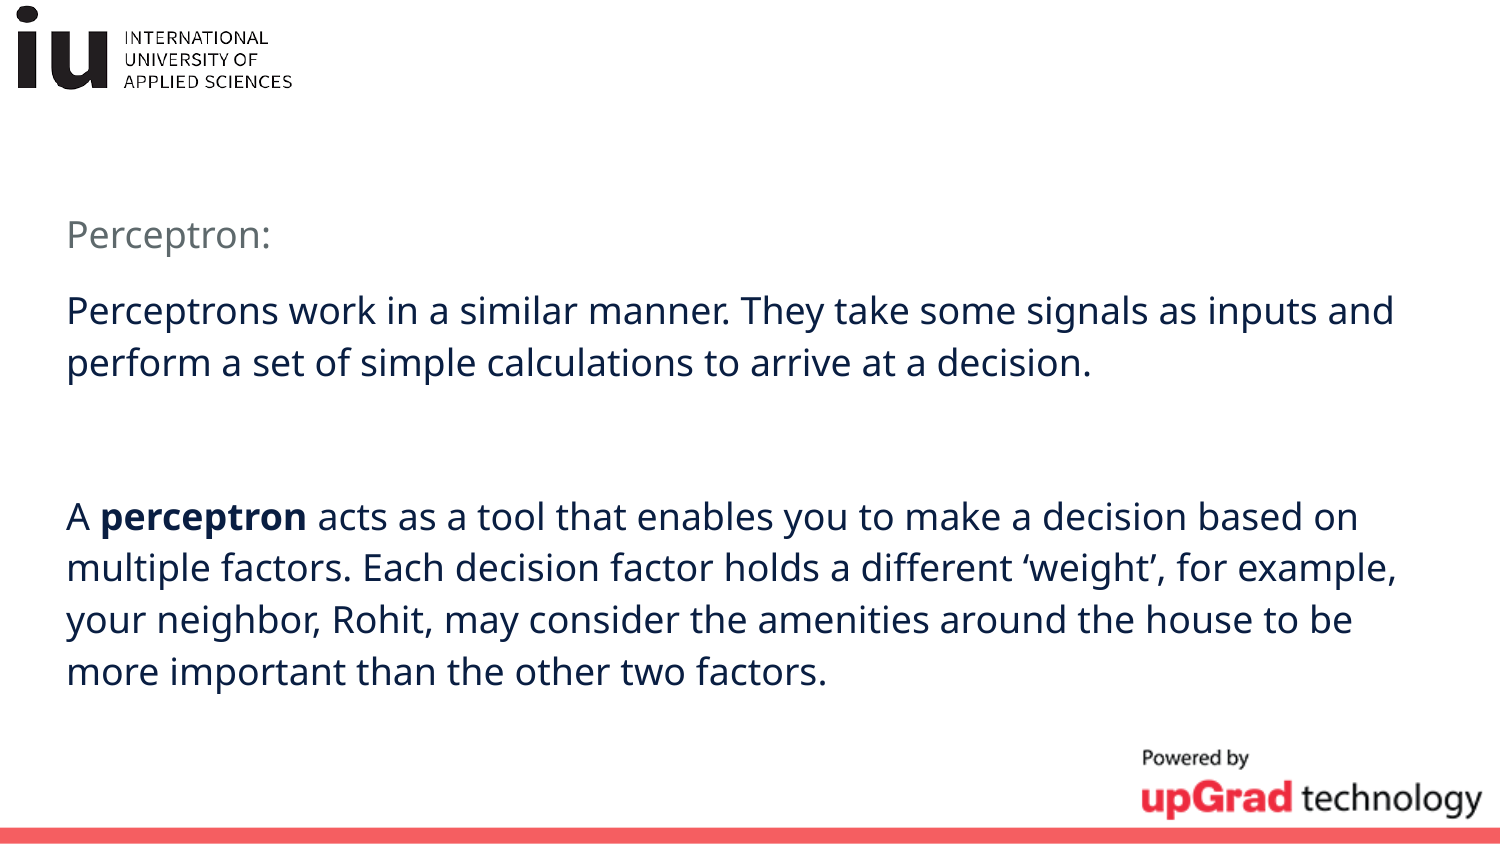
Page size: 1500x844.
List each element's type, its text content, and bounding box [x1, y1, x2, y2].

picture [12, 0, 296, 122]
list Perceptron: Perceptrons work in a similar manner. They take some signals as inputs and perform a set of simple calculations to arrive at a decision. A perceptron acts as a tool that enables you to make a decision based on multiple factors. Each decision factor holds a different ‘weight’, for example, your neighbor, Rohit, may consider the amenities around the house to be more important than the other two factors. [51, 189, 1449, 750]
picture [1124, 718, 1500, 844]
